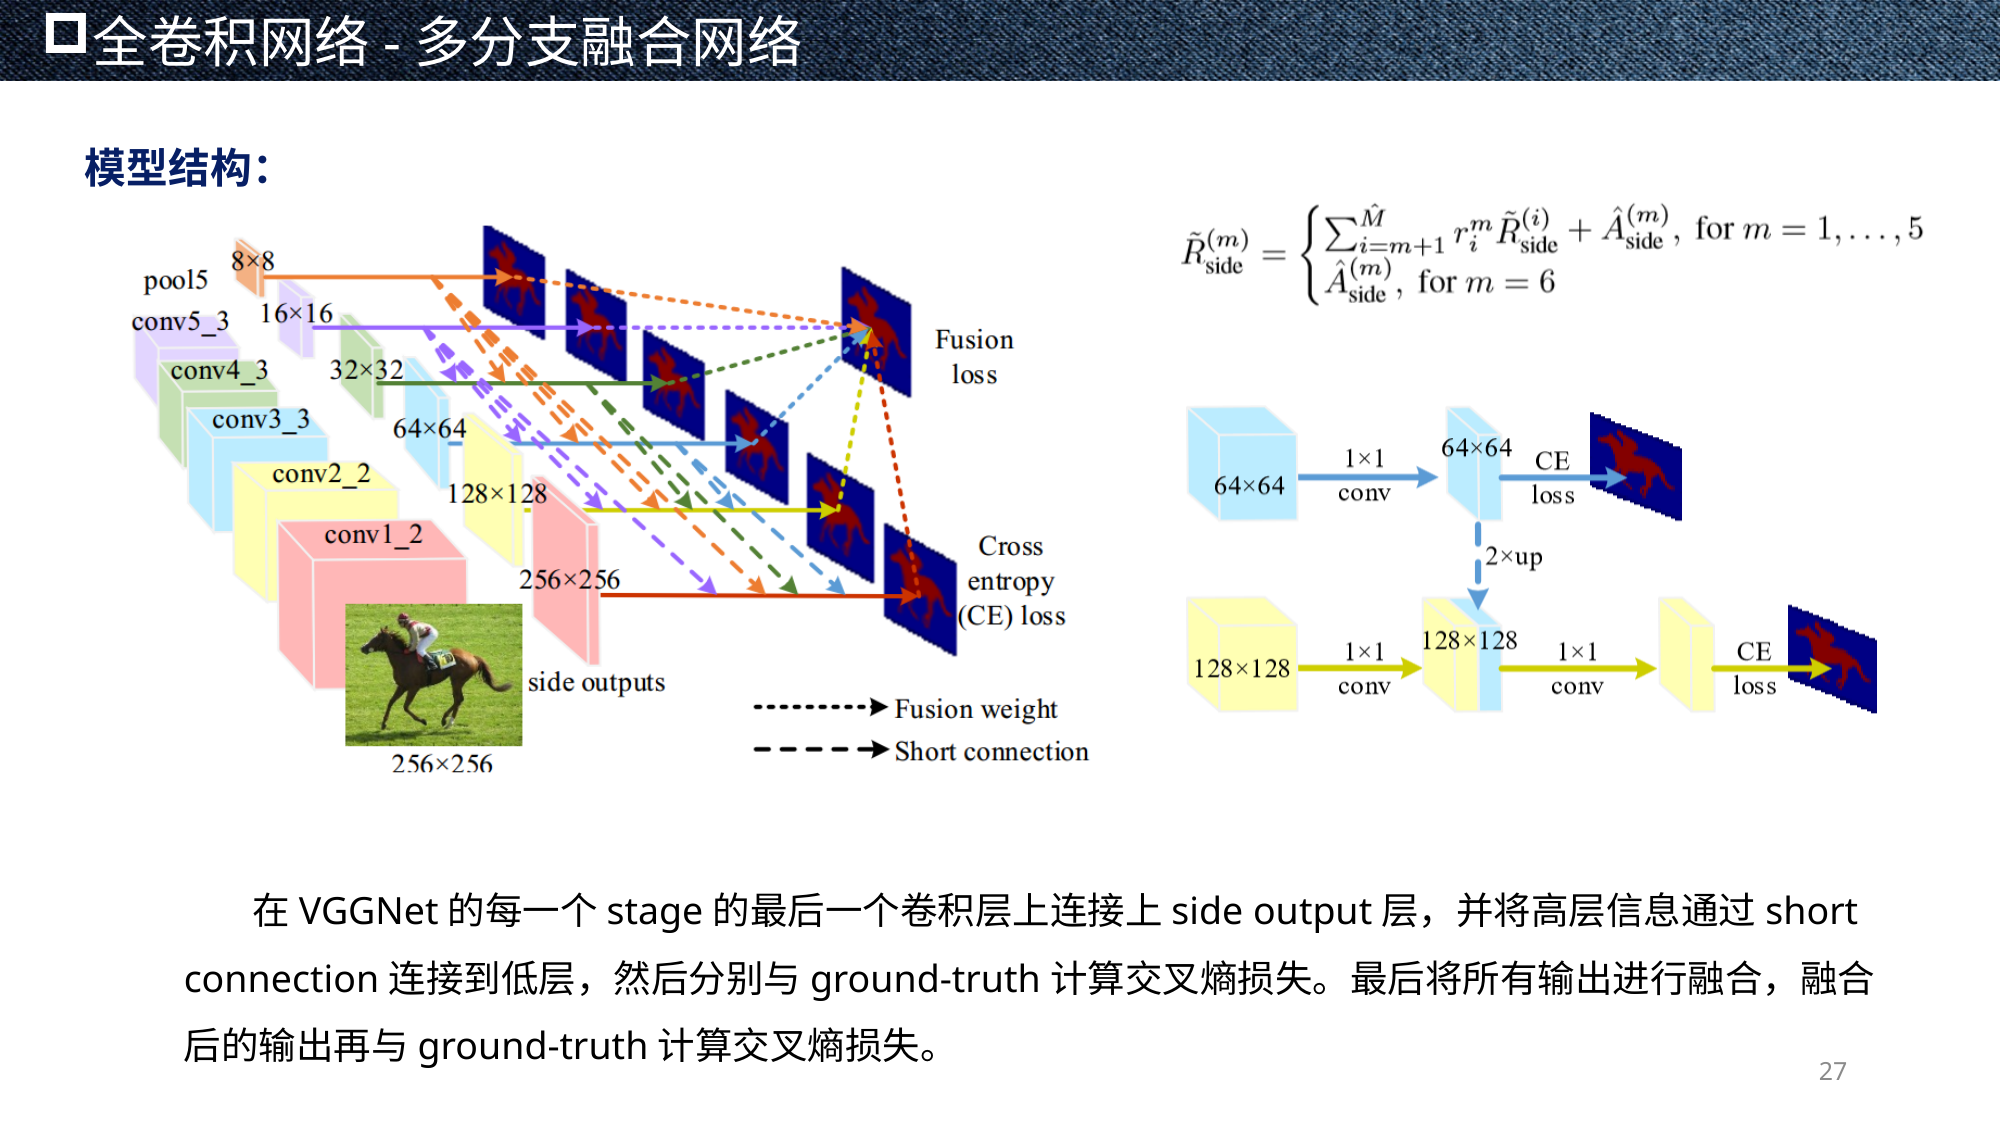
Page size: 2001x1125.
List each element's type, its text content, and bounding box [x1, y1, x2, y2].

text_box 模型结构： [70, 134, 1261, 200]
slide_number 27 [1412, 1042, 1863, 1103]
text_box 在VGGNet的每一个stage的最后一个卷积层上连接上side output层，并将高层信息通过short connection连接到低层，然后分别与ground-truth计算交叉熵损失。最后将所有输出进行融合，融合后的输出再与ground-truth计算交叉熵损失。 [169, 857, 1903, 1075]
picture [1180, 403, 1883, 722]
picture [1179, 195, 1927, 311]
picture [112, 217, 1111, 781]
picture [0, 0, 2000, 81]
